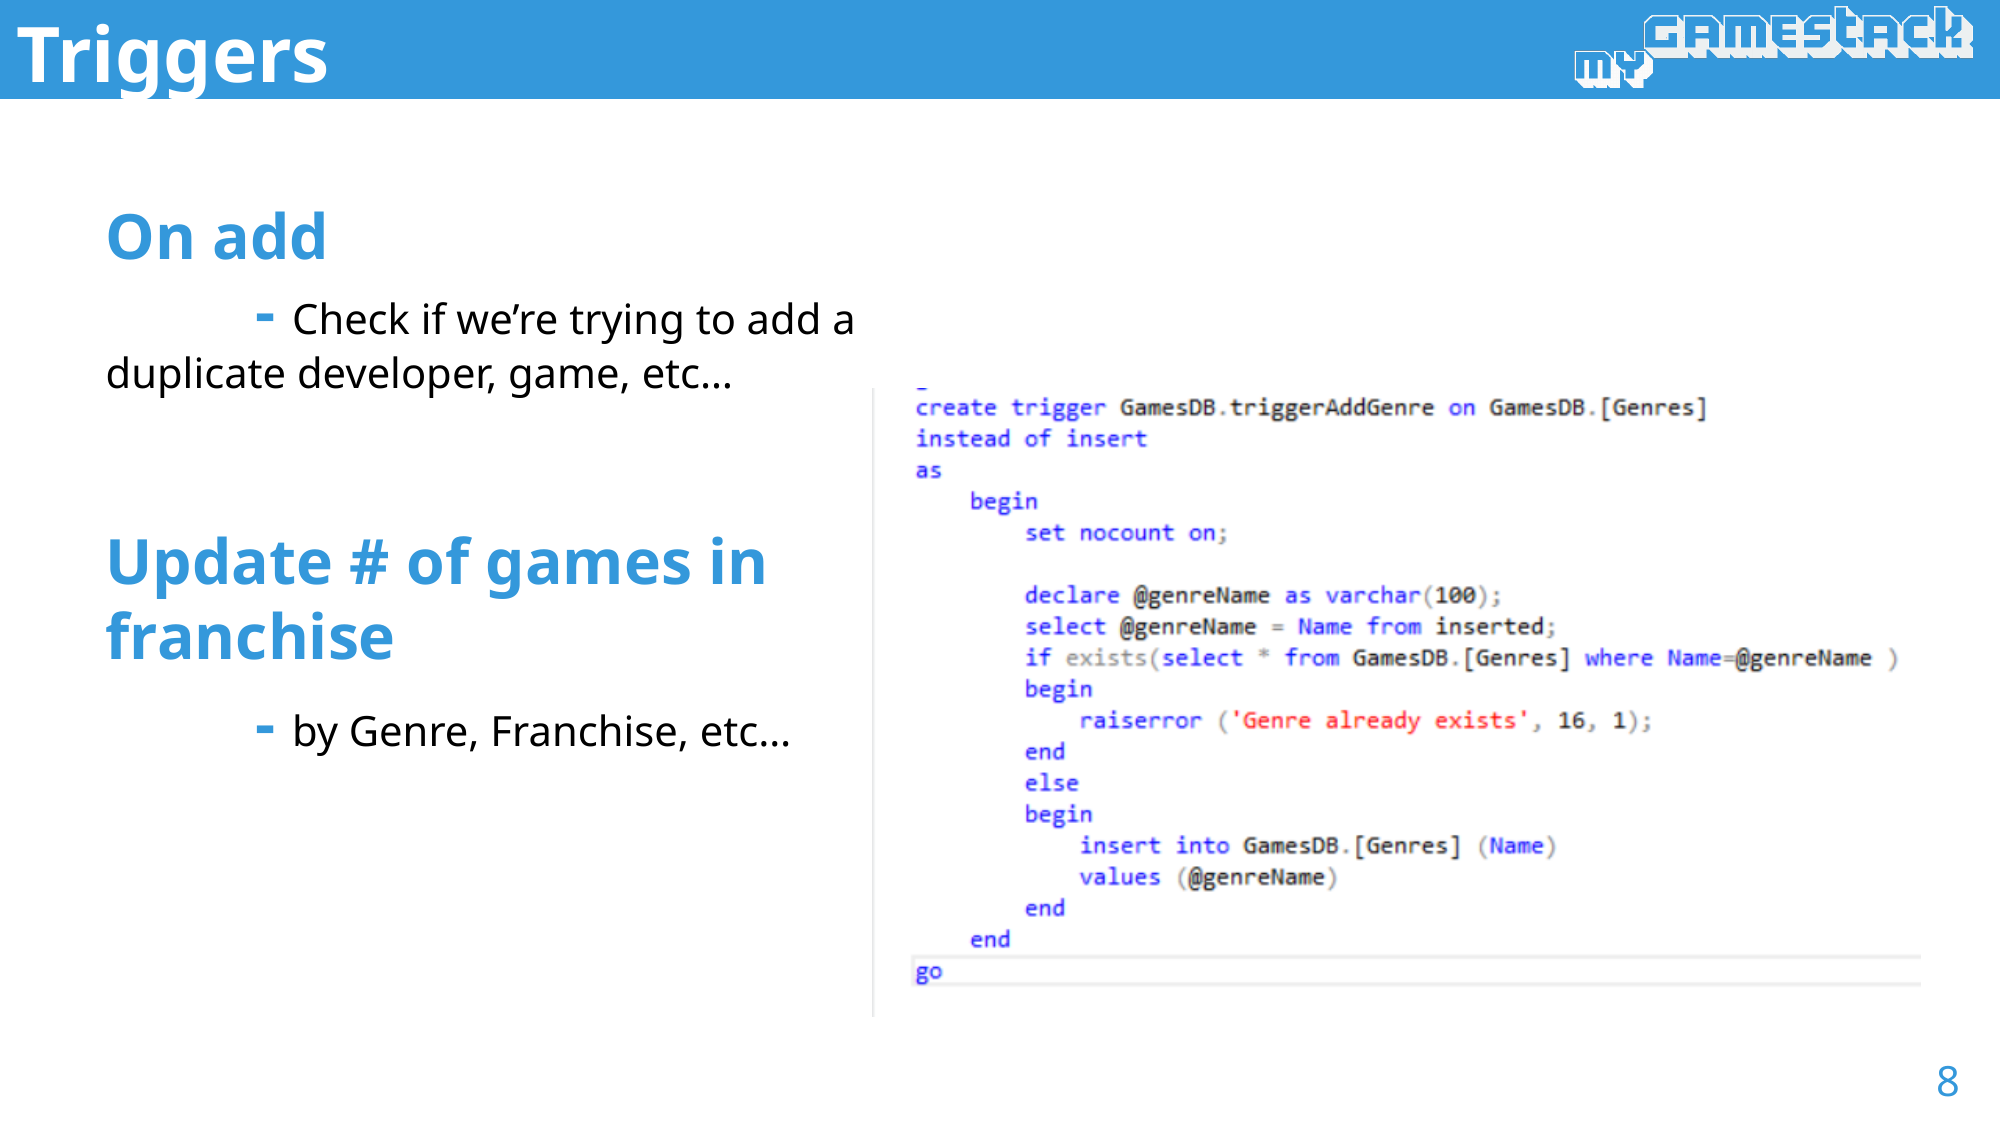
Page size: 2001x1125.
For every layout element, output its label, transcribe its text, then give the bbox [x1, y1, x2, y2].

text_box [0, 0, 2000, 99]
picture [872, 388, 1921, 1017]
text_box On add - Check if we’re trying to add a duplicate developer, game, etc… Update # of games in franchise - by Genre, Franchise, etc… [90, 189, 1017, 954]
slide_number 8 [1524, 1053, 1975, 1114]
subtitle Triggers [1, 8, 1115, 107]
picture [1572, 3, 1975, 90]
